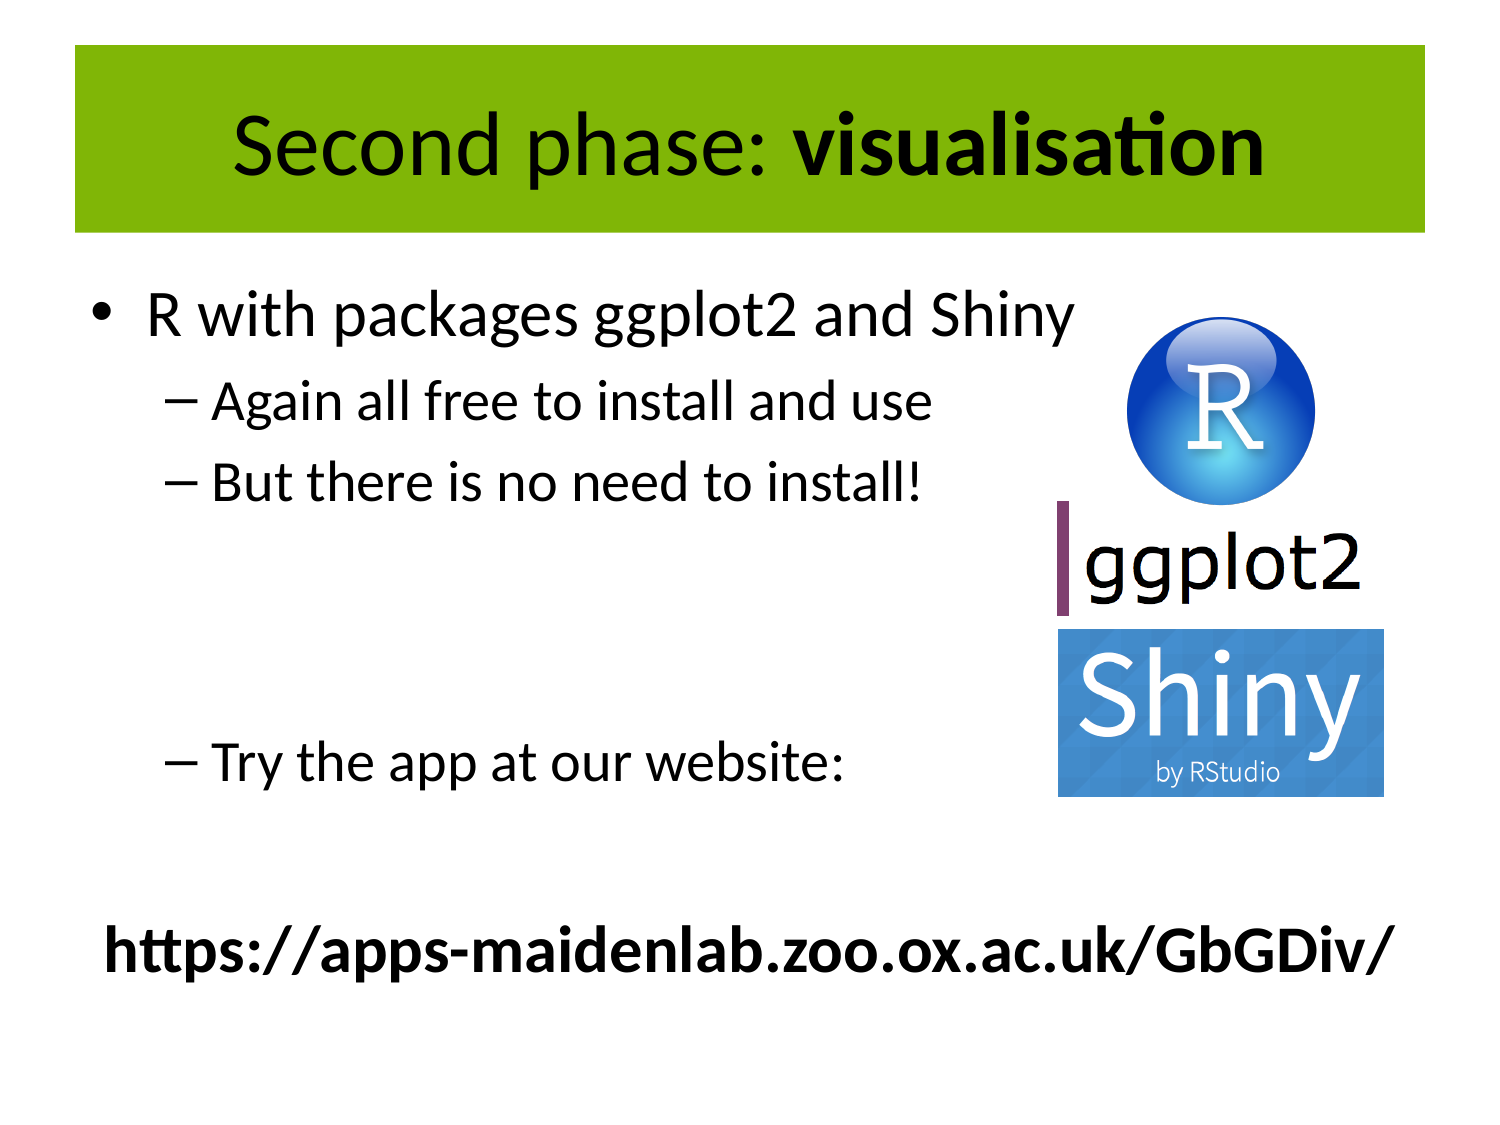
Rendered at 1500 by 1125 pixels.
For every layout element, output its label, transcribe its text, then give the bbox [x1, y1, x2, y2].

picture [1039, 316, 1384, 797]
title Second phase: visualisation [75, 45, 1425, 233]
list R with packages ggplot2 and Shiny Again all free to install and use But there is no need to install! Try the app at our website: https://apps-maidenlab.zoo.ox.ac.uk/GbGDiv/ [75, 262, 1425, 1078]
